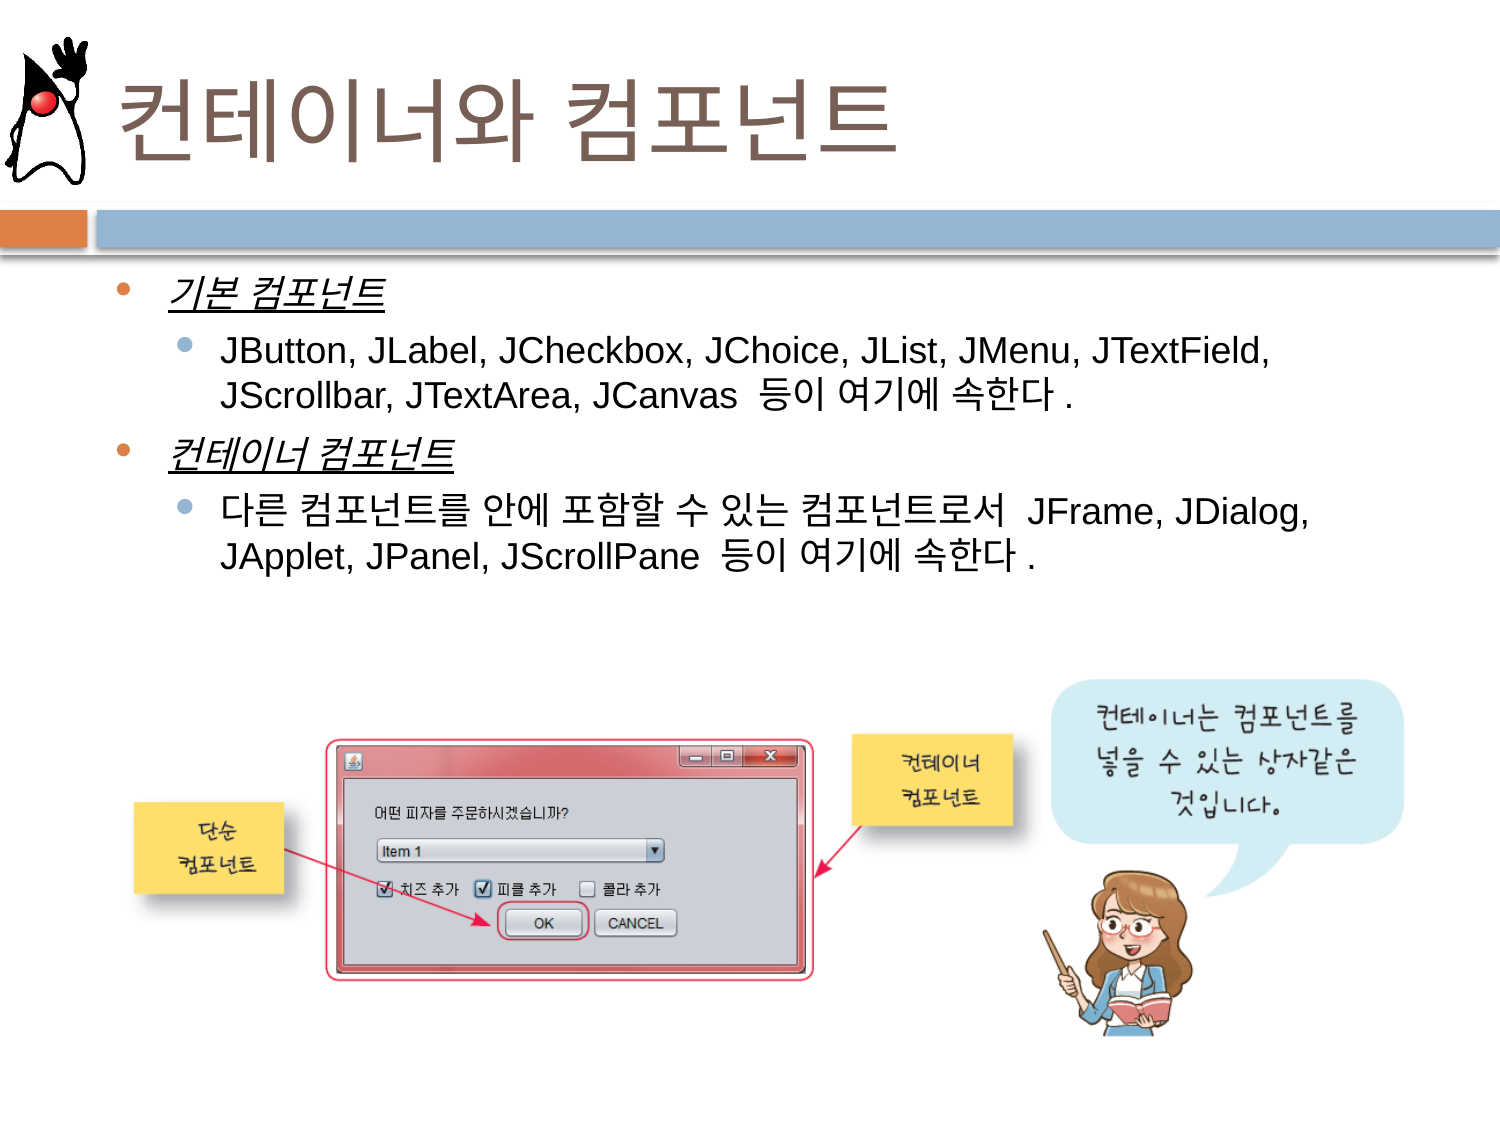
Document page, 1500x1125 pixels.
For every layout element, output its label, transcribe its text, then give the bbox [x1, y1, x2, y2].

picture [120, 670, 1412, 1048]
list 기본 컴포넌트 JButton, JLabel, JCheckbox, JChoice, JList, JMenu, JTextField, JScrollbar, JTextArea, JCanvas 등이 여기에 속한다. 컨테이너 컴포넌트 다른 컴포넌트를 안에 포함할 수 있는 컴포넌트로서 JFrame, JDialog, JApplet, JPanel, JScrollPane 등이 여기에 속한다. [100, 262, 1438, 1000]
picture [5, 37, 88, 185]
title 컨테이너와 컴포넌트 [100, 37, 1438, 200]
